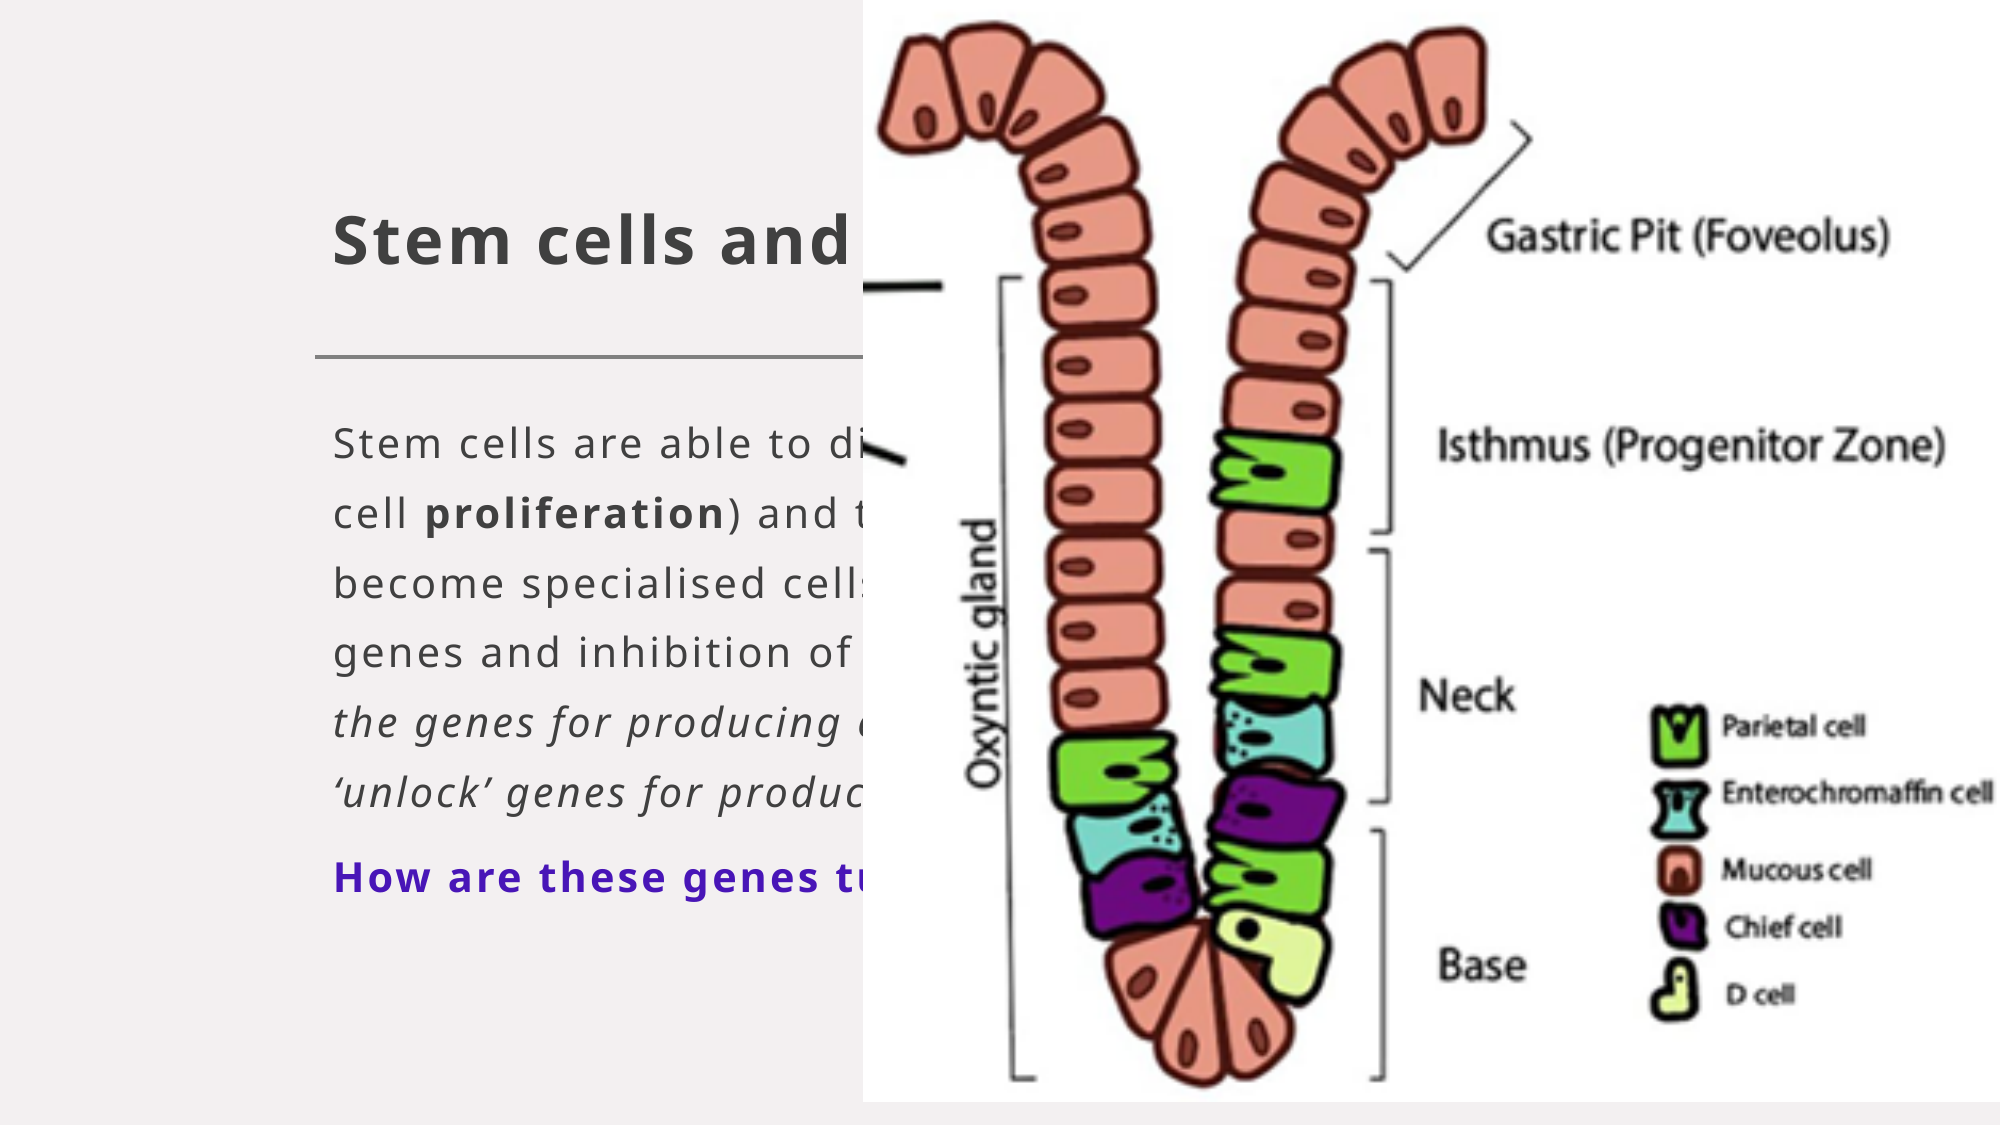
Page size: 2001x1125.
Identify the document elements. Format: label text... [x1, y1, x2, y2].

picture [863, 0, 2000, 1102]
title Stem cells and differentiation [315, 72, 863, 294]
list Stem cells are able to divide to produce more stem cells (stem cell proliferation) and these can undergo differentiation to become specialised cells. This involves activation of certain genes and inhibition of other genes, a stomach cell ‘unlocks’ the genes for producing enzymes or mucous, a muscle cell ‘unlock’ genes for producing contractile proteins etc. How are these genes turned on or off? [315, 379, 863, 979]
